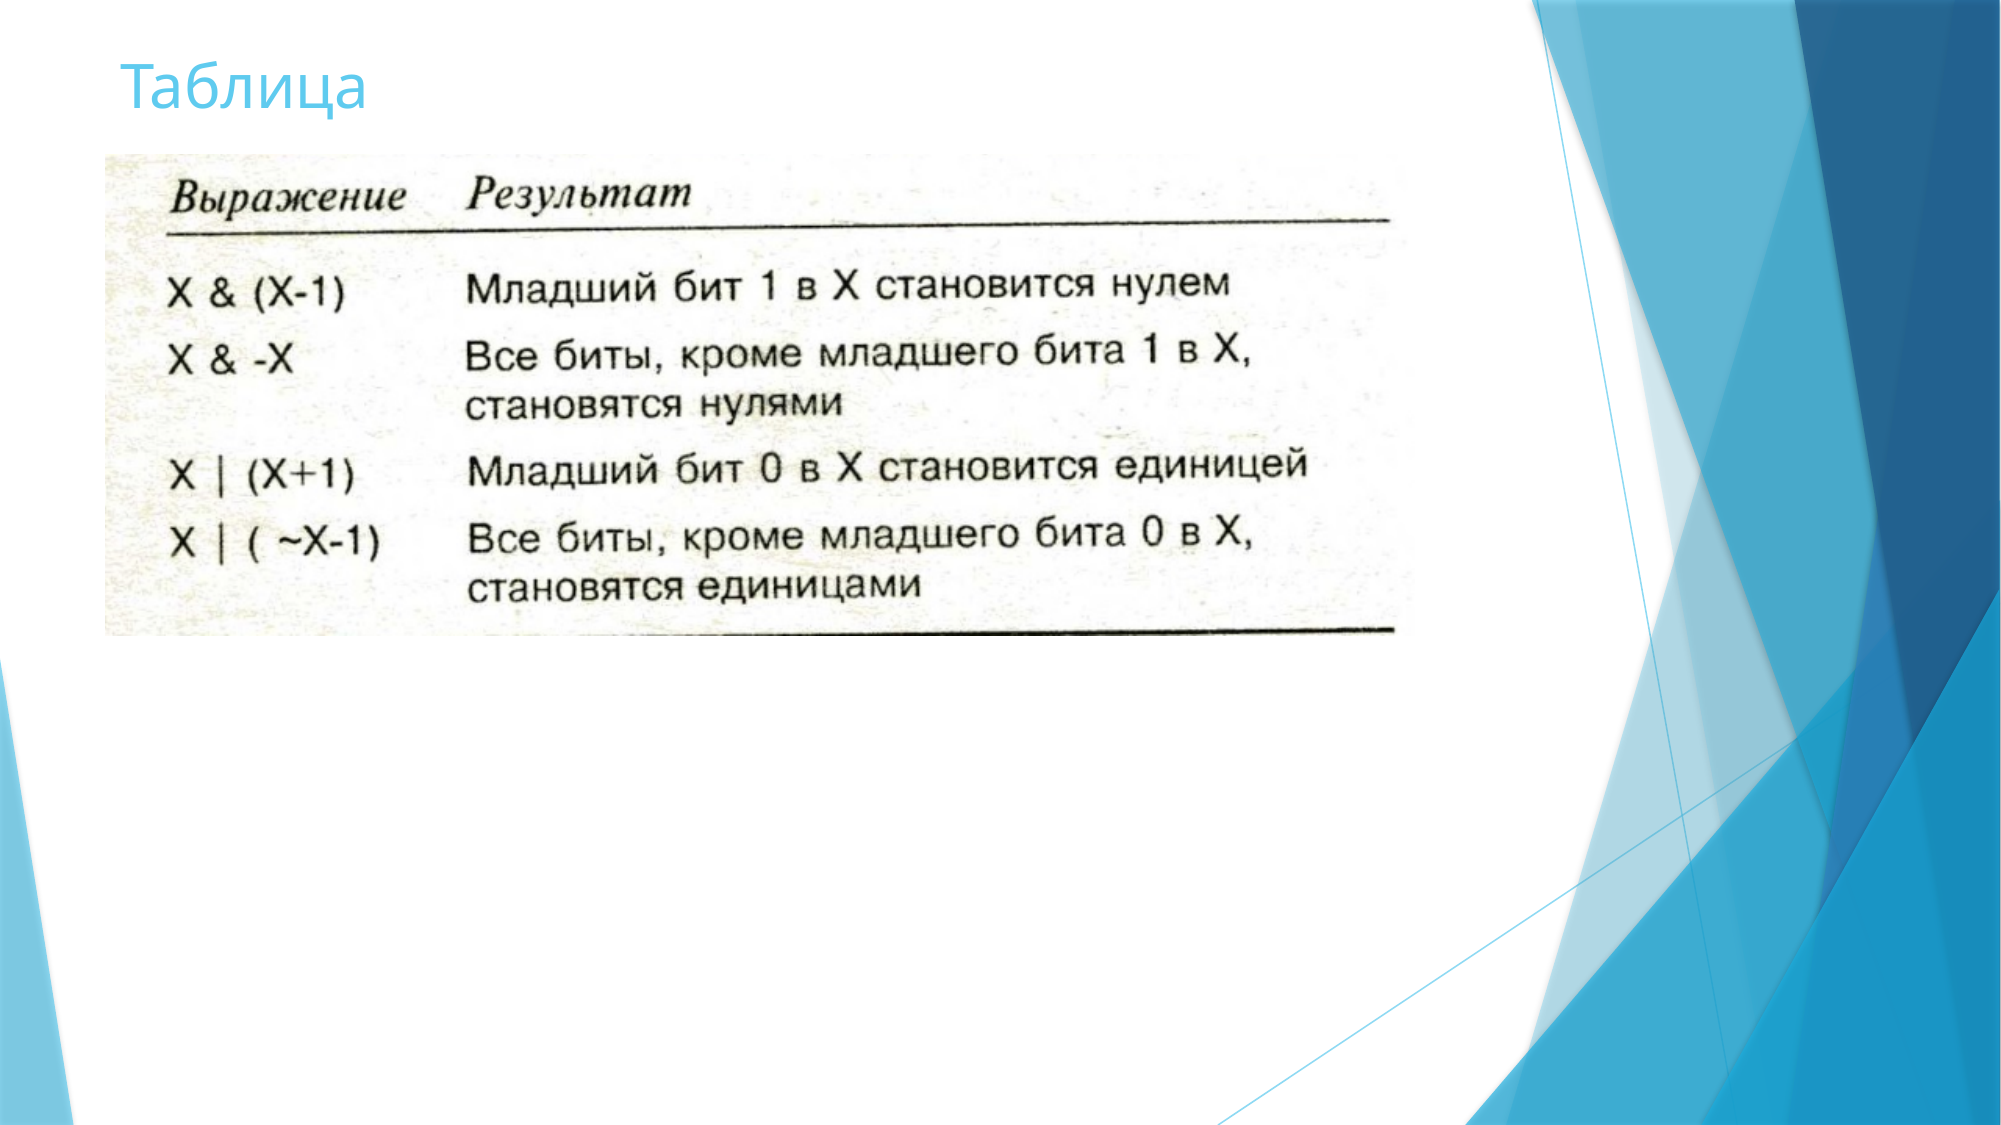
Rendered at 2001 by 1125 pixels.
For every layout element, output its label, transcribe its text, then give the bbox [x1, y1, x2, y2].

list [104, 153, 1416, 636]
title Таблица [105, 39, 1516, 130]
